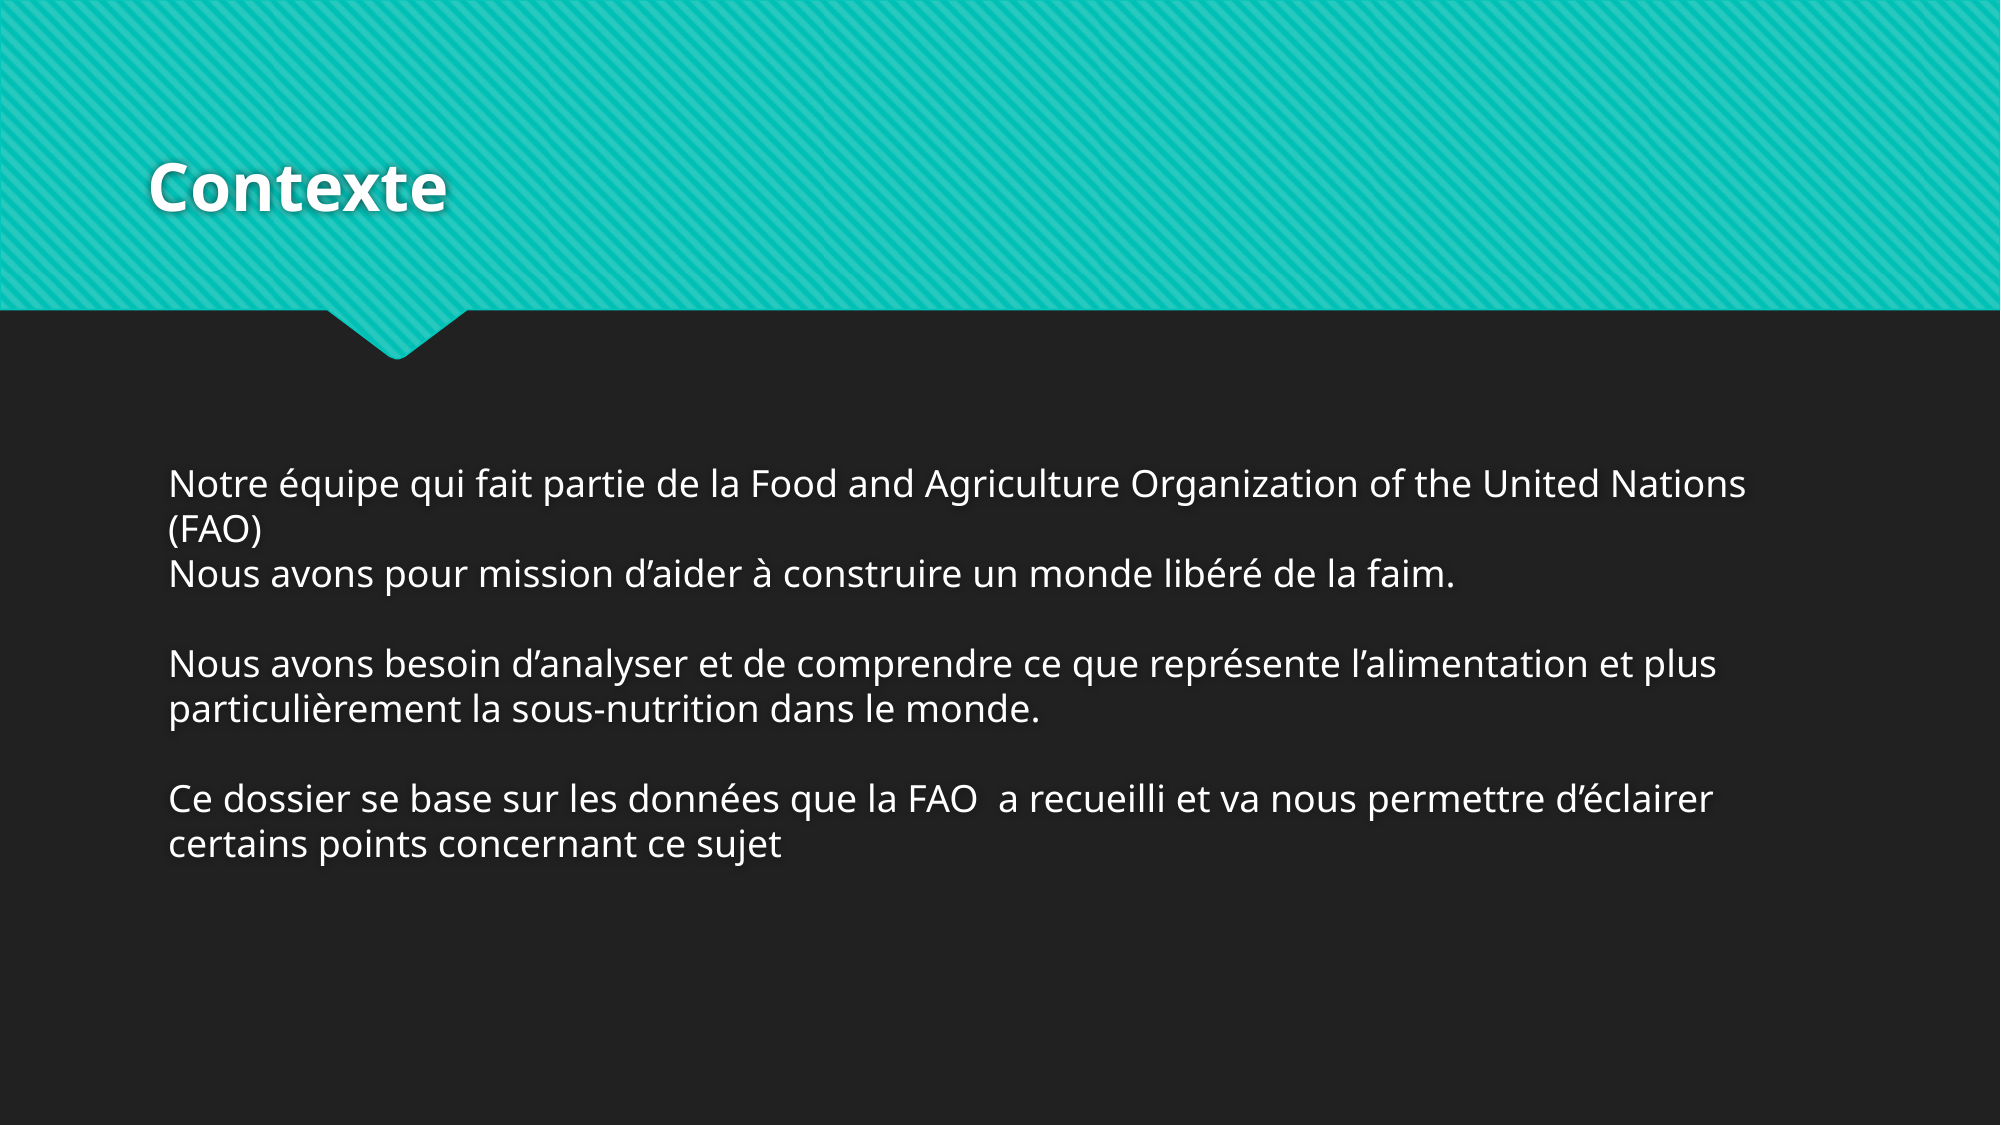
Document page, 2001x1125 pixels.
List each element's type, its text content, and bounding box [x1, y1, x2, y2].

picture [1, 1, 1999, 357]
title Contexte [132, 73, 1868, 233]
list Notre équipe qui fait partie de la Food and Agriculture Organization of the United Nations (FAO) Nous avons pour mission d’aider à construire un monde libéré de la faim. Nous avons besoin d’analyser et de comprendre ce que représente l’alimentation et plus particulièrement la sous-nutrition dans le monde. Ce dossier se base sur les données que la FAO a recueilli et va nous permettre d’éclairer certains points concernant ce sujet [134, 364, 1866, 962]
